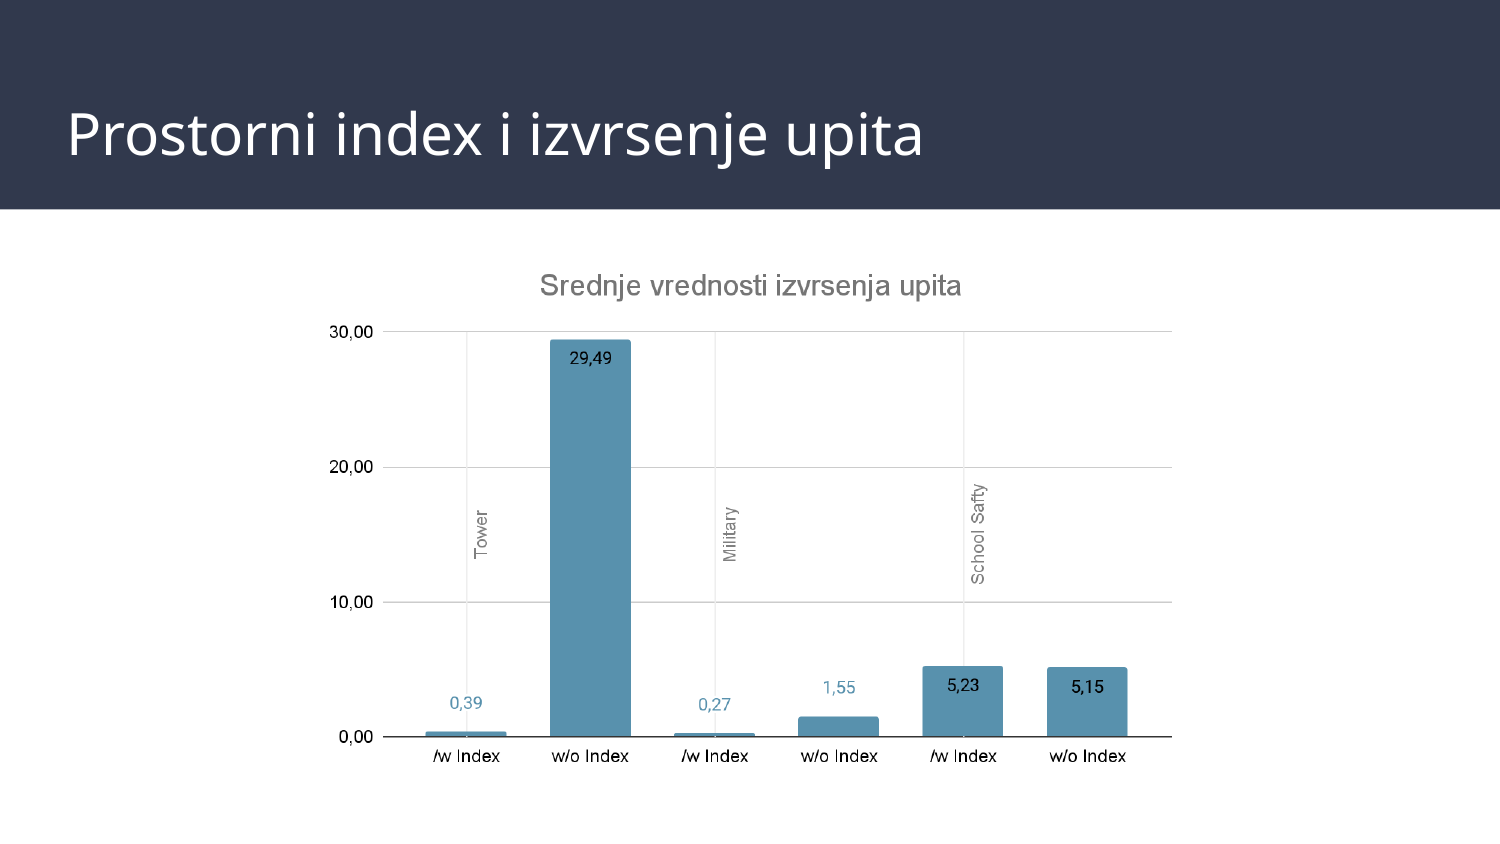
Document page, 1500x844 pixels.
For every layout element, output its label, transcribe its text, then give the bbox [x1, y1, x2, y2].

title Prostorni index i izvrsenje upita [51, 82, 1449, 185]
picture [301, 239, 1199, 795]
